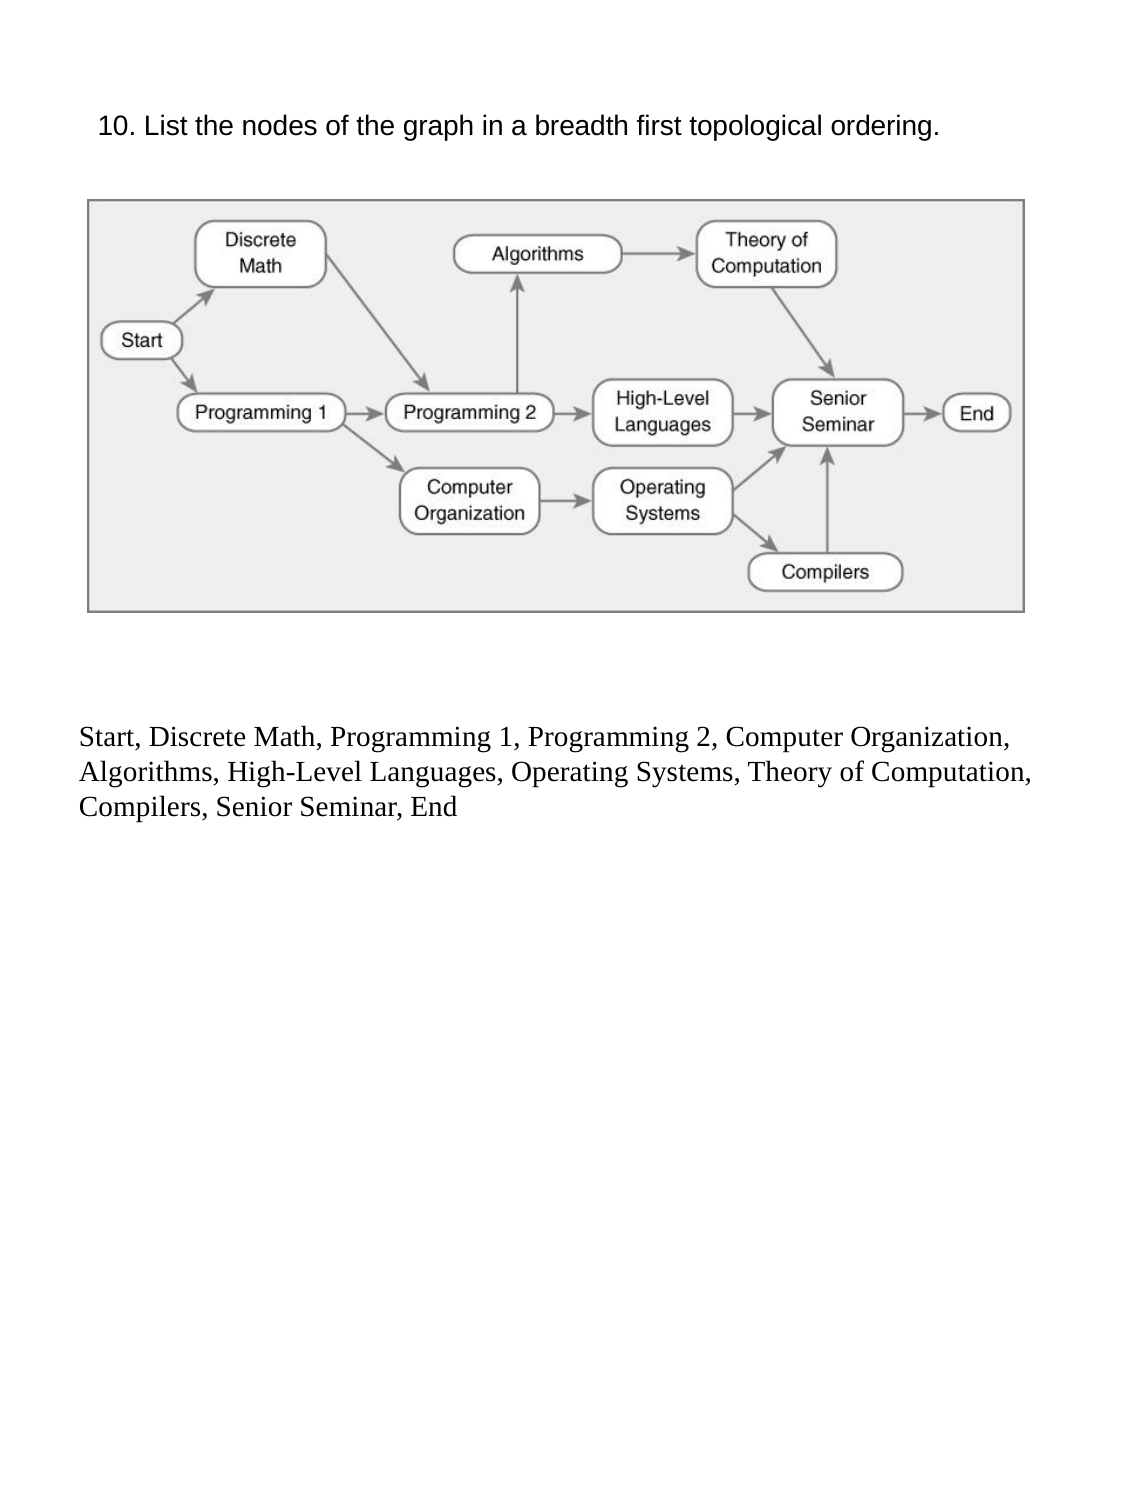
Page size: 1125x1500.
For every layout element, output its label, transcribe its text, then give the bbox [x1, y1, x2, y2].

text_box 10. List the nodes of the graph in a breadth first topological ordering. [82, 99, 956, 149]
text_box Start, Discrete Math, Programming 1, Programming 2, Computer Organization, Algorithms, High-Level Languages, Operating Systems, Theory of Computation, Compilers, Senior Seminar, End [64, 709, 1049, 890]
picture [87, 199, 1026, 613]
